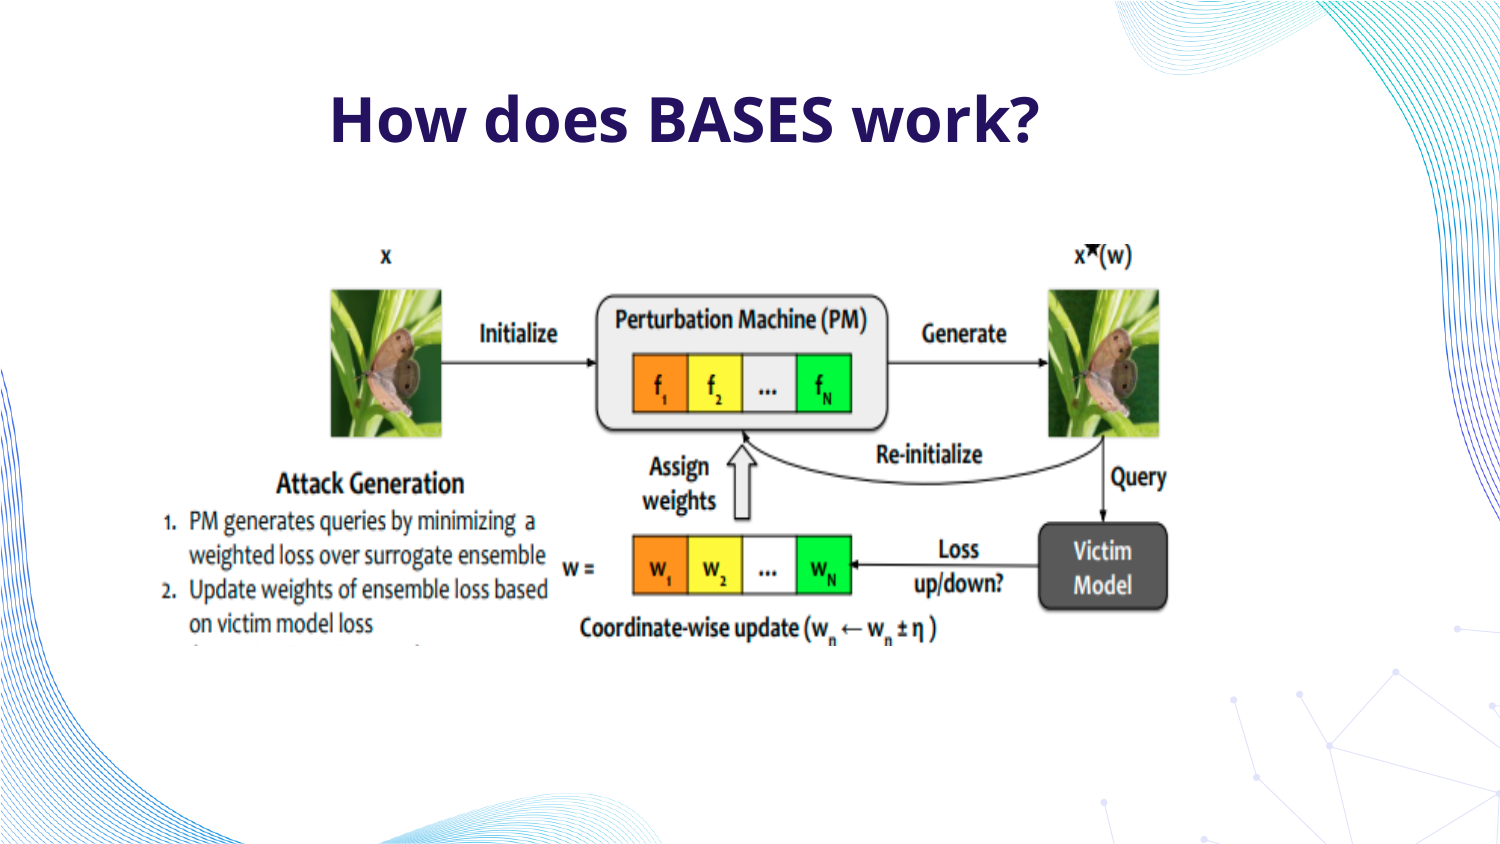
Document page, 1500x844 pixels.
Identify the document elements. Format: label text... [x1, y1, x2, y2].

picture [1109, 0, 1500, 64]
picture [0, 159, 1500, 844]
title How does BASES work? [313, 64, 1500, 159]
